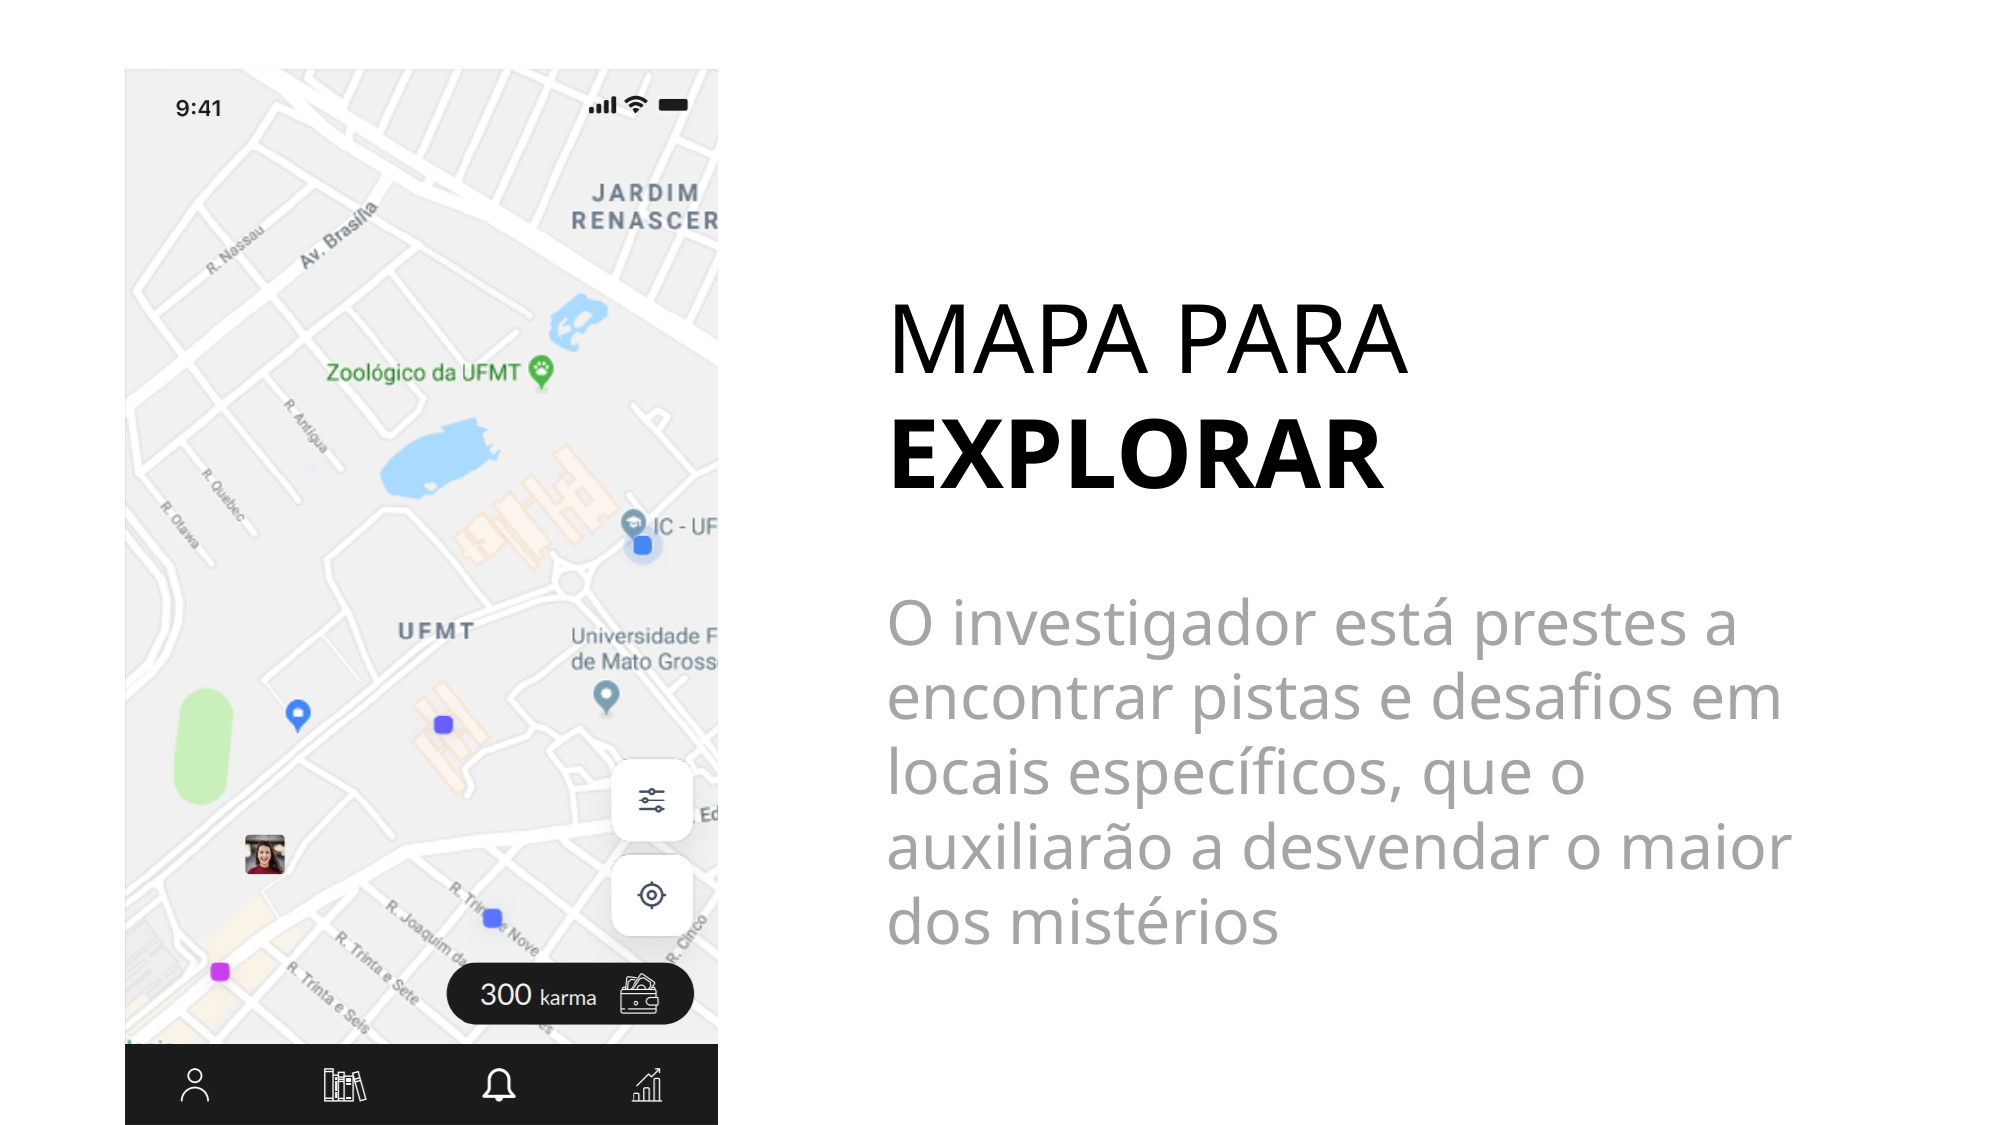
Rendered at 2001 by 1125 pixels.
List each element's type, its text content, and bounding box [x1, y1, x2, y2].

text_box MAPA PARA EXPLORAR O investigador está prestes a encontrar pistas e desafios em locais específicos, que o auxiliarão a desvendar o maior dos mistérios [871, 270, 1871, 855]
picture [124, 69, 718, 1125]
